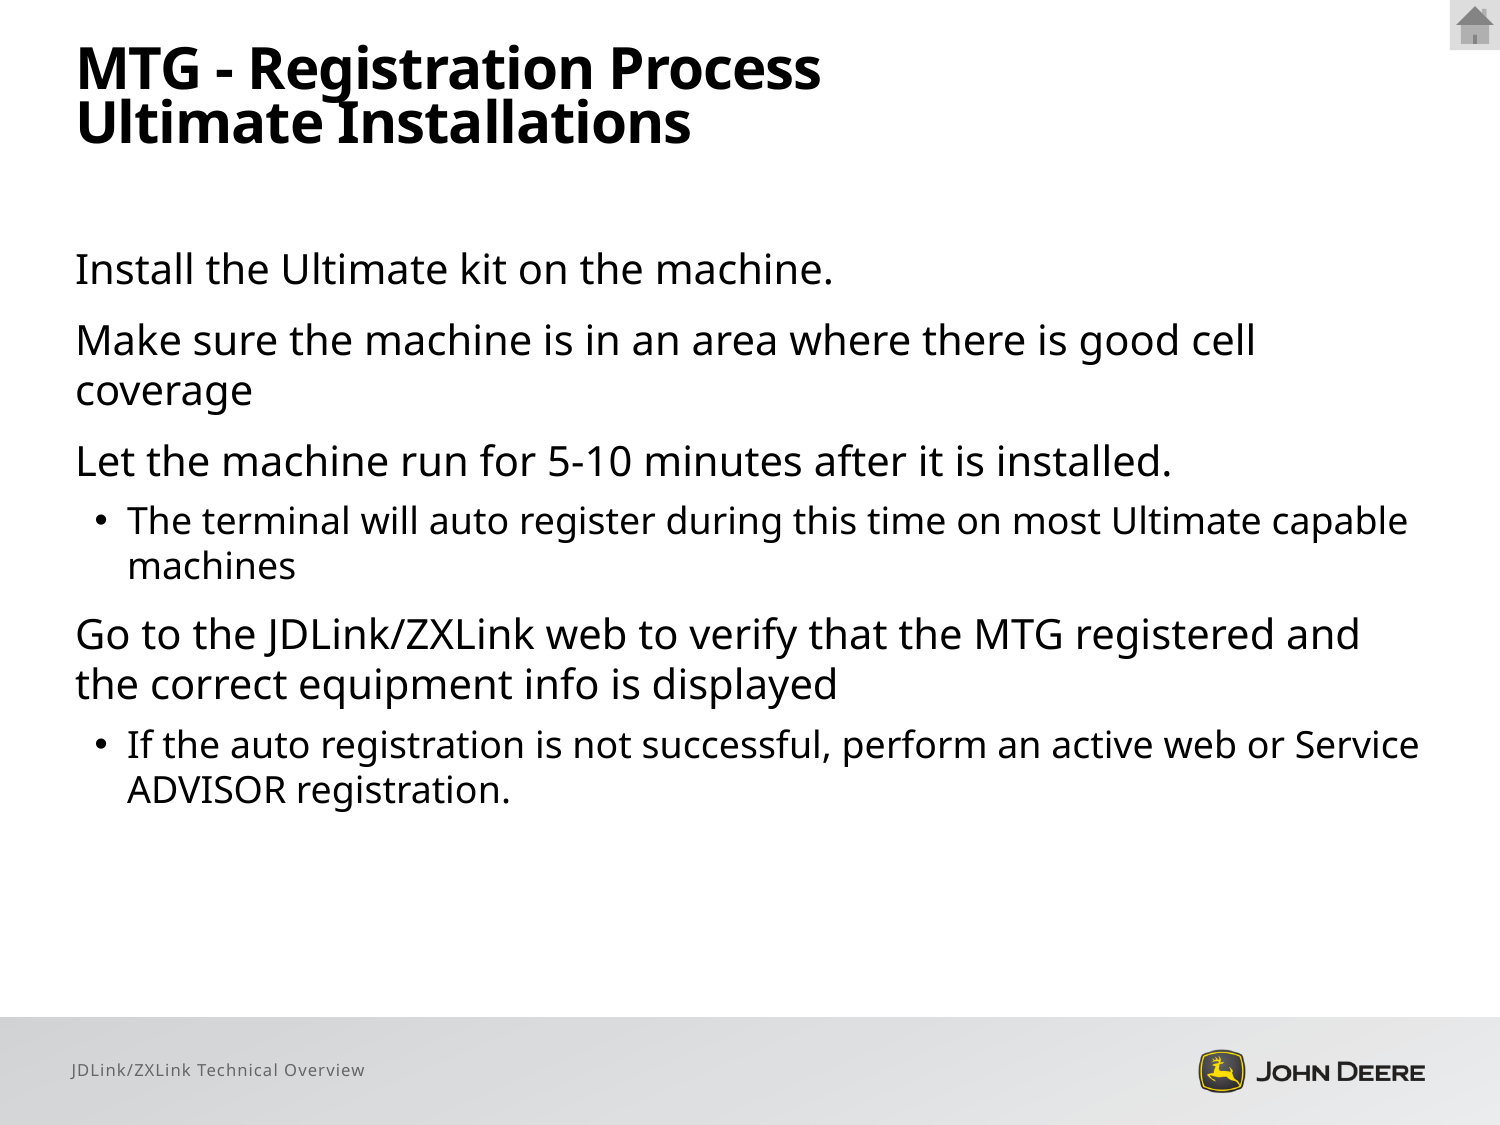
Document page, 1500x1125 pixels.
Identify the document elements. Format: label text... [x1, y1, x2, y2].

picture [0, 1017, 1500, 1125]
title MTG - Registration Process Ultimate Installations [75, 48, 1425, 155]
list Install the Ultimate kit on the machine. Make sure the machine is in an area where there is good cell coverage Let the machine run for 5-10 minutes after it is installed. The terminal will auto register during this time on most Ultimate capable machines Go to the JDLink/ZXLink web to verify that the MTG registered and the correct equipment info is displayed If the auto registration is not successful, perform an active web or Service ADVISOR registration. [75, 243, 1425, 985]
